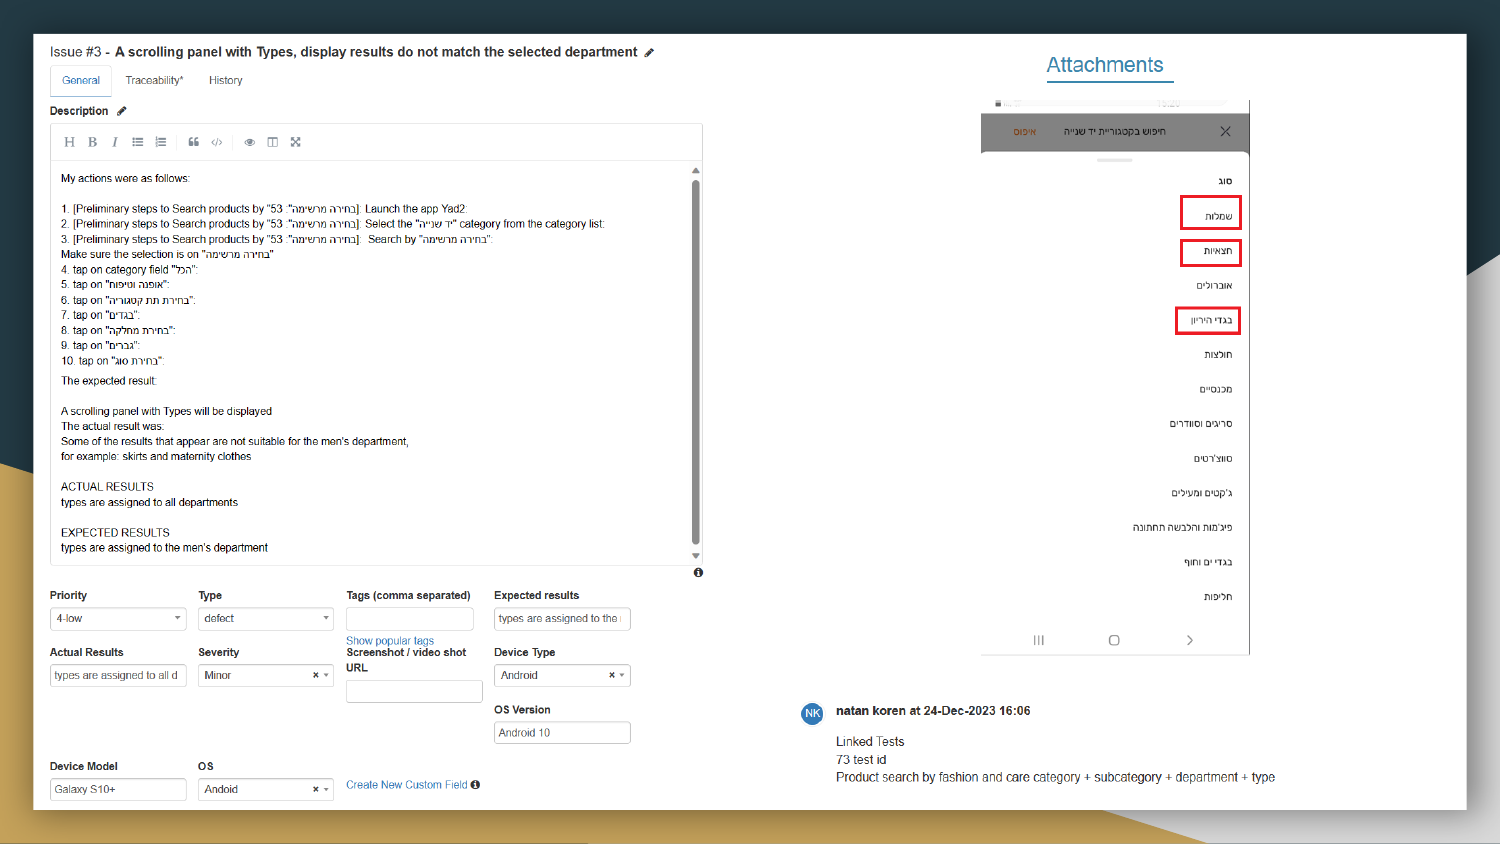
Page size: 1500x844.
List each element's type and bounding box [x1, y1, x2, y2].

picture [980, 100, 1250, 657]
picture [1041, 48, 1175, 89]
picture [43, 38, 710, 805]
picture [801, 695, 1281, 789]
